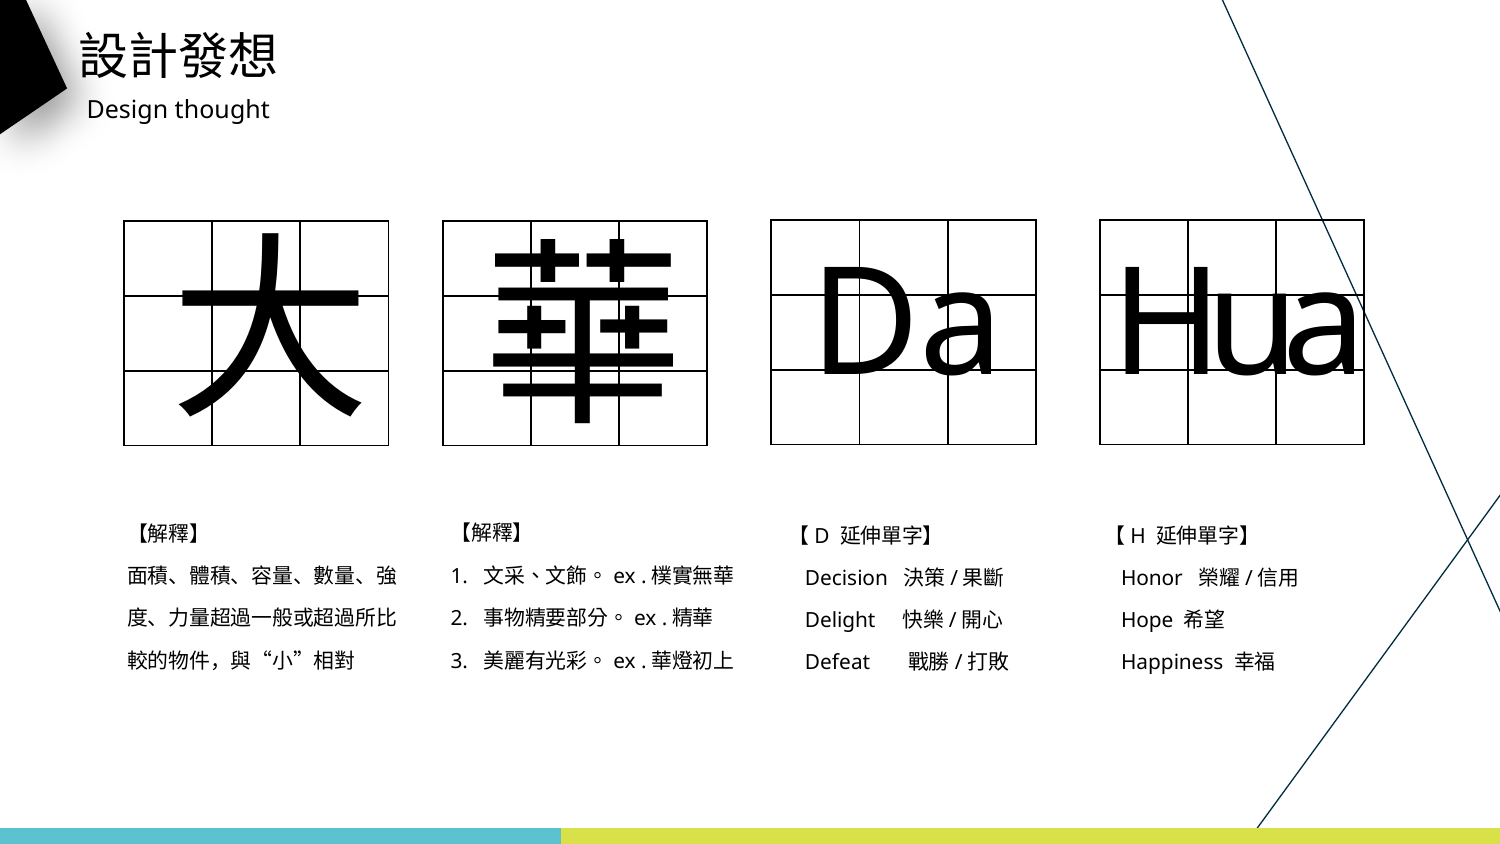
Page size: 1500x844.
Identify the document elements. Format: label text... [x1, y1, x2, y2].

table_cell [772, 296, 795, 369]
text_box Design thought [71, 78, 349, 139]
text_box [0, 0, 64, 135]
text_box 華 [469, 185, 706, 470]
table_cell [125, 297, 155, 370]
table_header [125, 222, 155, 295]
text_box Da [795, 173, 1058, 456]
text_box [0, 828, 1500, 844]
text_box 【D 延伸單字】 Decision 決策/果斷 Delight 快樂/開心 Defeat 戰勝/打敗 [773, 473, 1058, 706]
table_cell [444, 372, 469, 445]
title 設計發想 [64, 7, 549, 103]
text_box 【H 延伸單字】 Honor 榮耀/信用 Hope 希望 Happiness 幸福 [1089, 473, 1365, 706]
table_cell [444, 297, 469, 370]
table_cell [772, 371, 795, 444]
table_cell [125, 372, 155, 445]
text_box 【解釋】 1. 文采、文飾。ex .樸實無華 2. 事物精要部分。ex .精華 3. 美麗有光彩。ex .華燈初上 [435, 457, 762, 718]
text_box 【解釋】 面積、體積、容量、數量、強度、力量超過一般或超過所比較的物件，與“小”相對 [112, 471, 422, 704]
text_box Hua [1096, 173, 1424, 456]
table_header [444, 222, 469, 295]
table_header [772, 221, 795, 294]
text_box 大 [155, 185, 410, 458]
